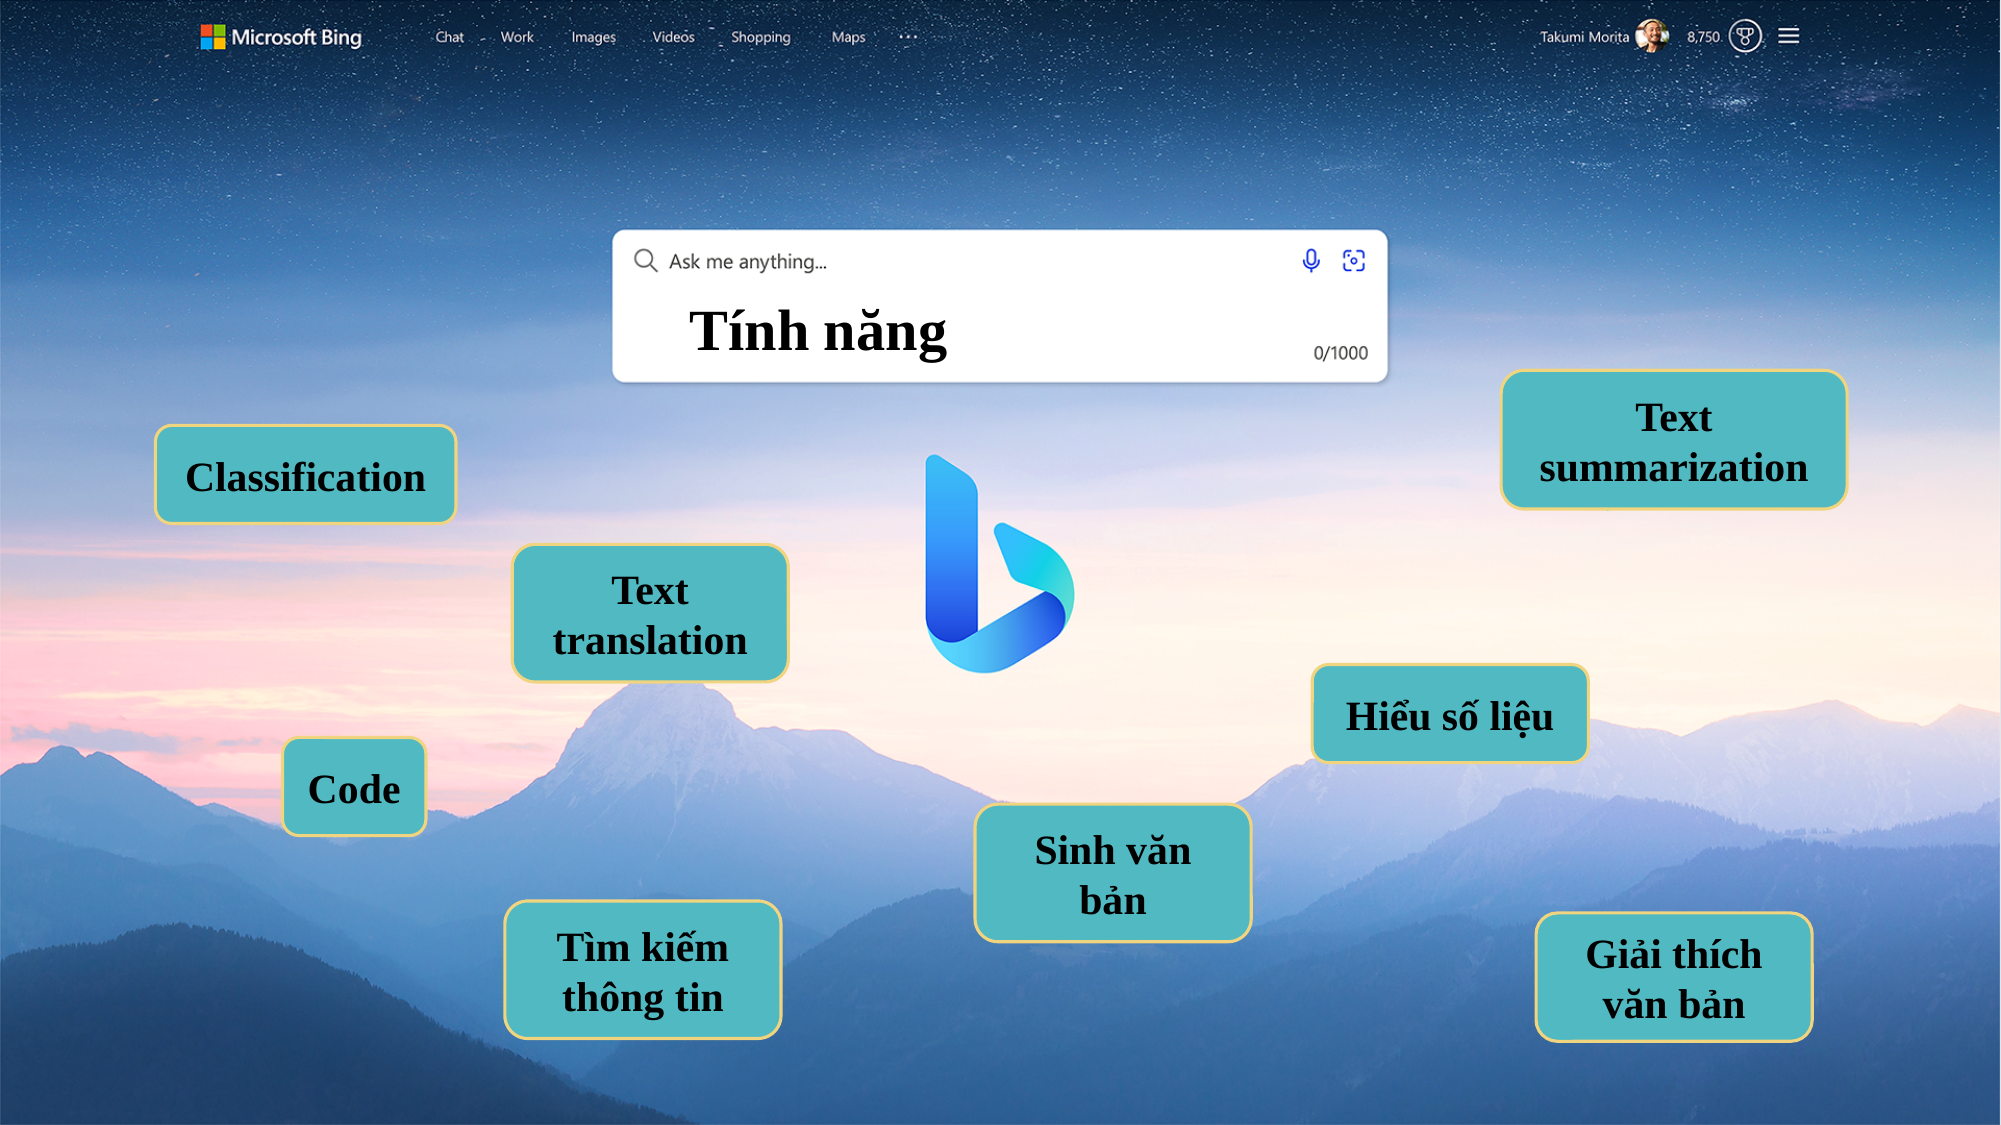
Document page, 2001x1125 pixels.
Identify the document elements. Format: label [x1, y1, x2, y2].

list [0, 0, 2000, 1125]
